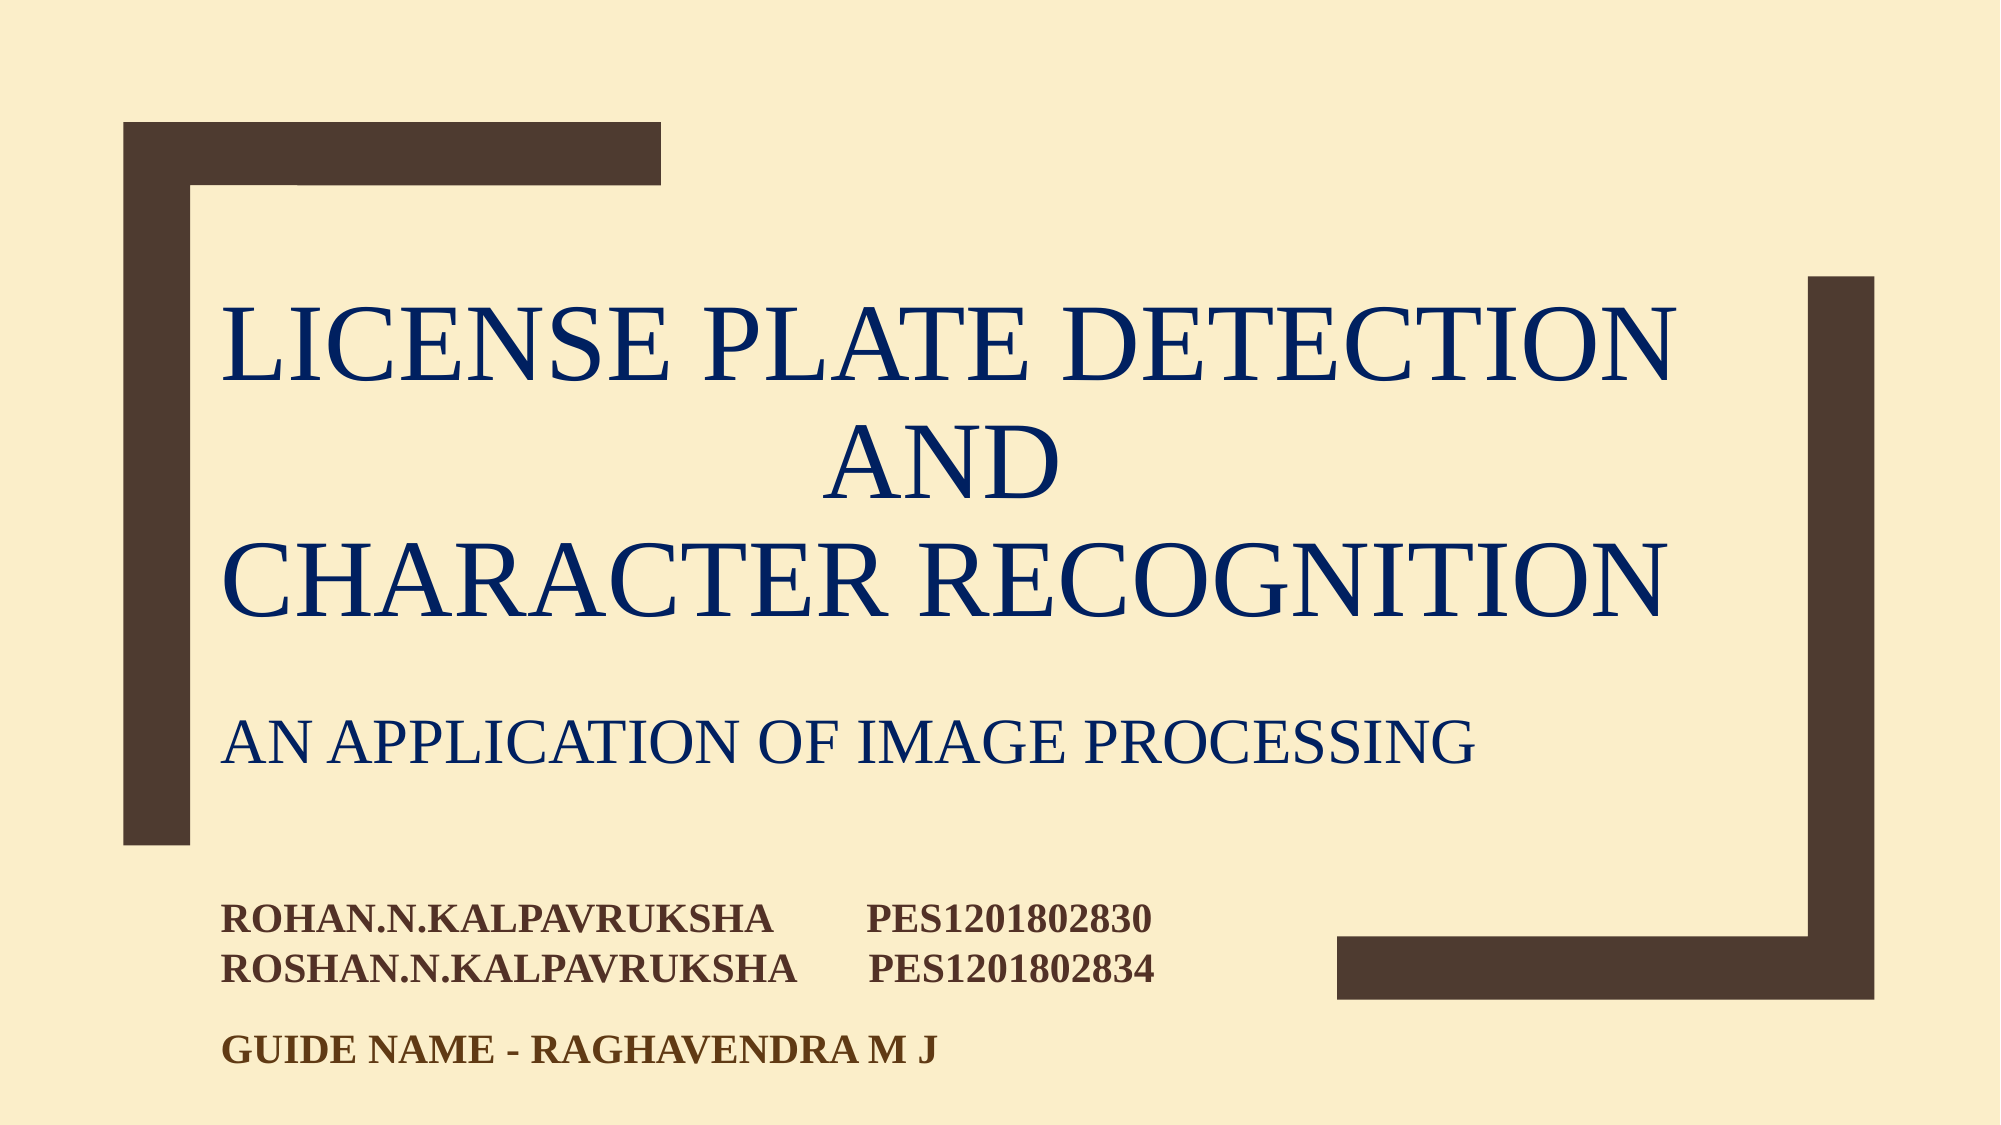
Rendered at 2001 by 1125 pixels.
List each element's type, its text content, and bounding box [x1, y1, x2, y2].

text_box GUIDE NAME - RAGHAVENDRA M J [205, 1013, 968, 1124]
text_box ROHAN.N.KALPAVRUKSHA PES1201802830 ROSHAN.N.KALPAVRUKSHA PES1201802834 [205, 883, 1363, 999]
title LICENSE PLATE DETECTION AND CHARACTER RECOGNITION AN APPLICATION OF IMAGE PROCESSING [205, 210, 2000, 786]
